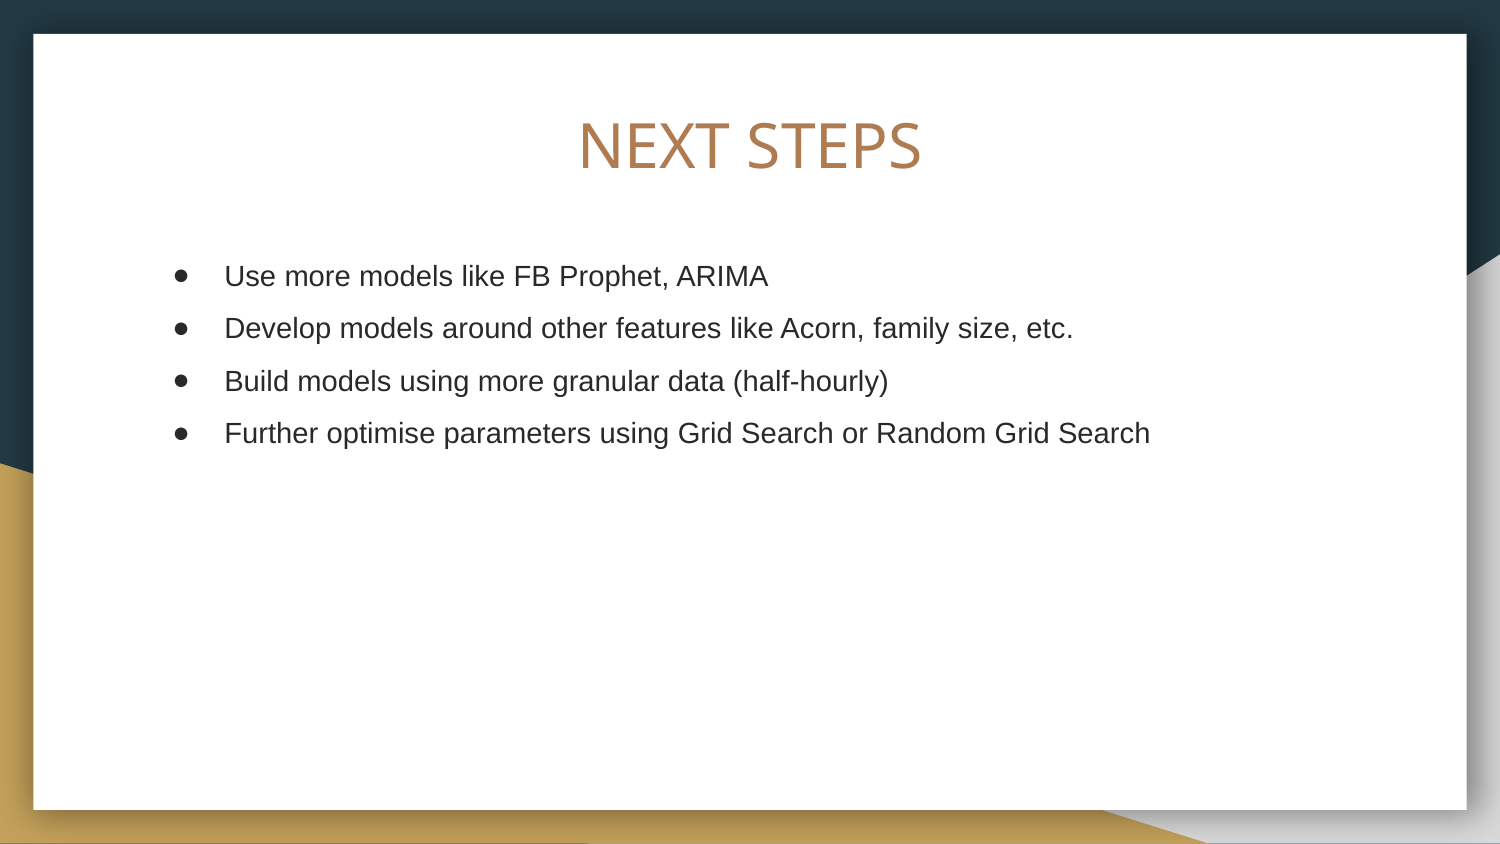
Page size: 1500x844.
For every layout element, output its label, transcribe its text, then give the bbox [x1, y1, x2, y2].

list Use more models like FB Prophet, ARIMA Develop models around other features like Acorn, family size, etc. Build models using more granular data (half-hourly) Further optimise parameters using Grid Search or Random Grid Search [134, 224, 1366, 744]
title NEXT STEPS [318, 91, 1182, 200]
